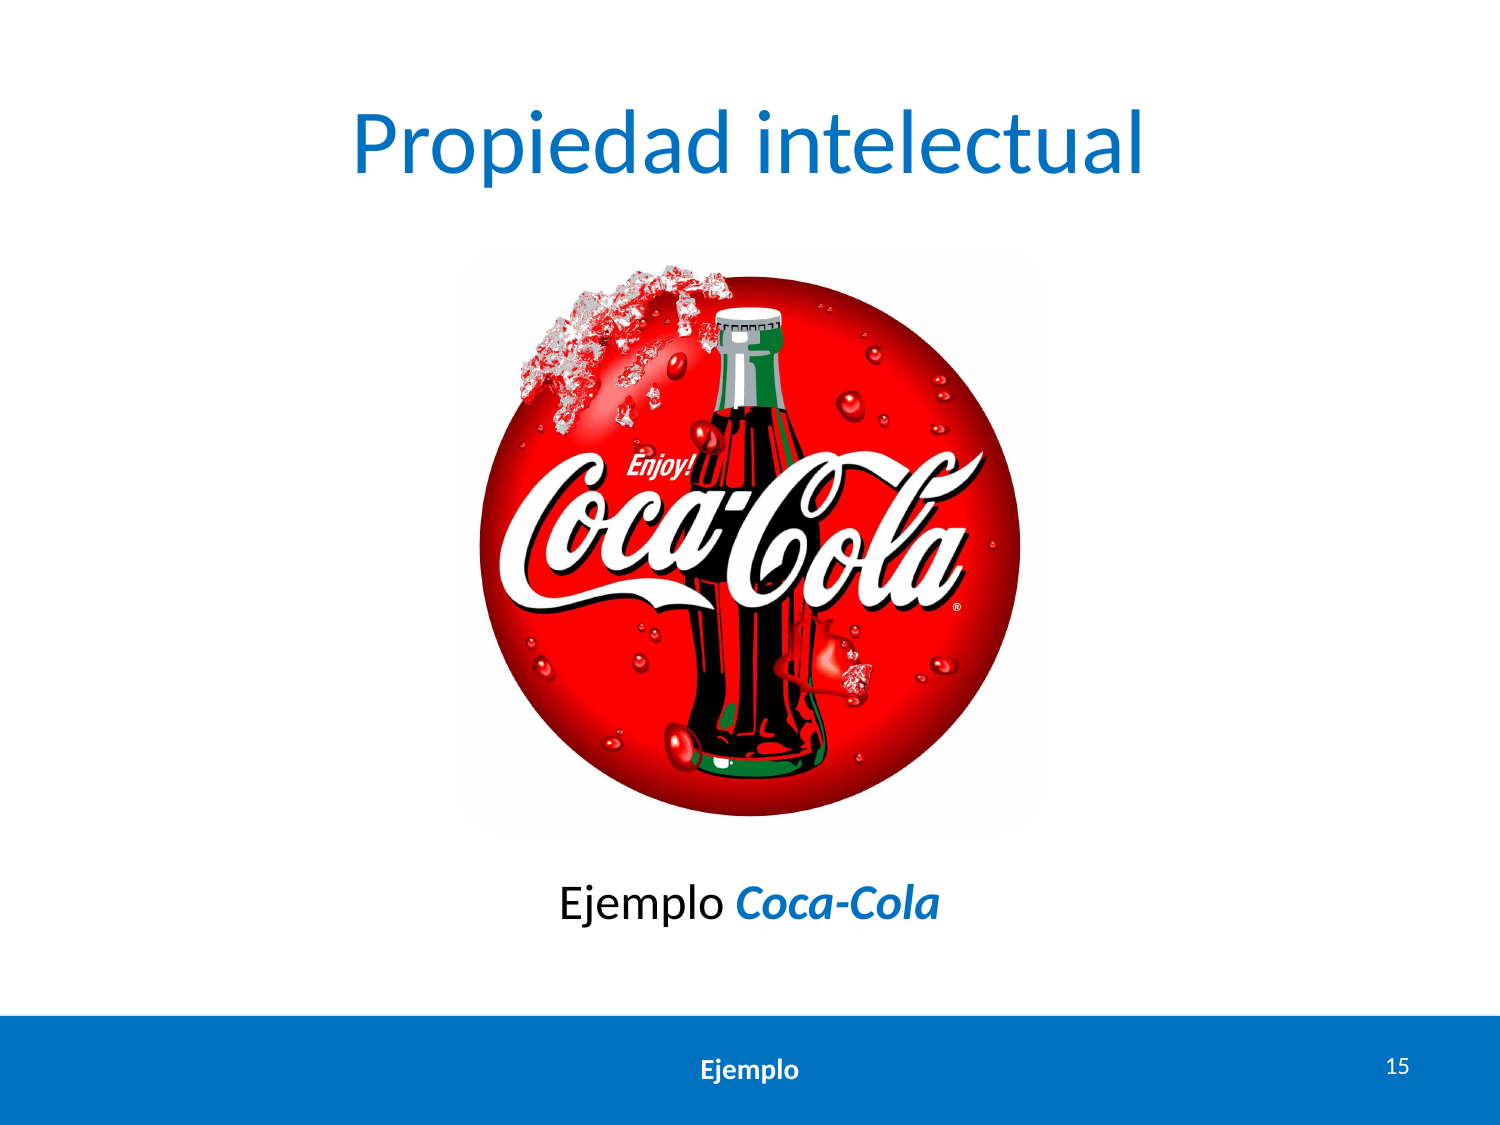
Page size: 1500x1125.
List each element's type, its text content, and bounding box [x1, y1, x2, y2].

slide_number 15 [1074, 1042, 1425, 1103]
title Propiedad intelectual [0, 54, 1500, 219]
picture [454, 244, 1046, 836]
footer Ejemplo [478, 1042, 1022, 1103]
list Ejemplo Coca-Cola [453, 862, 1047, 965]
